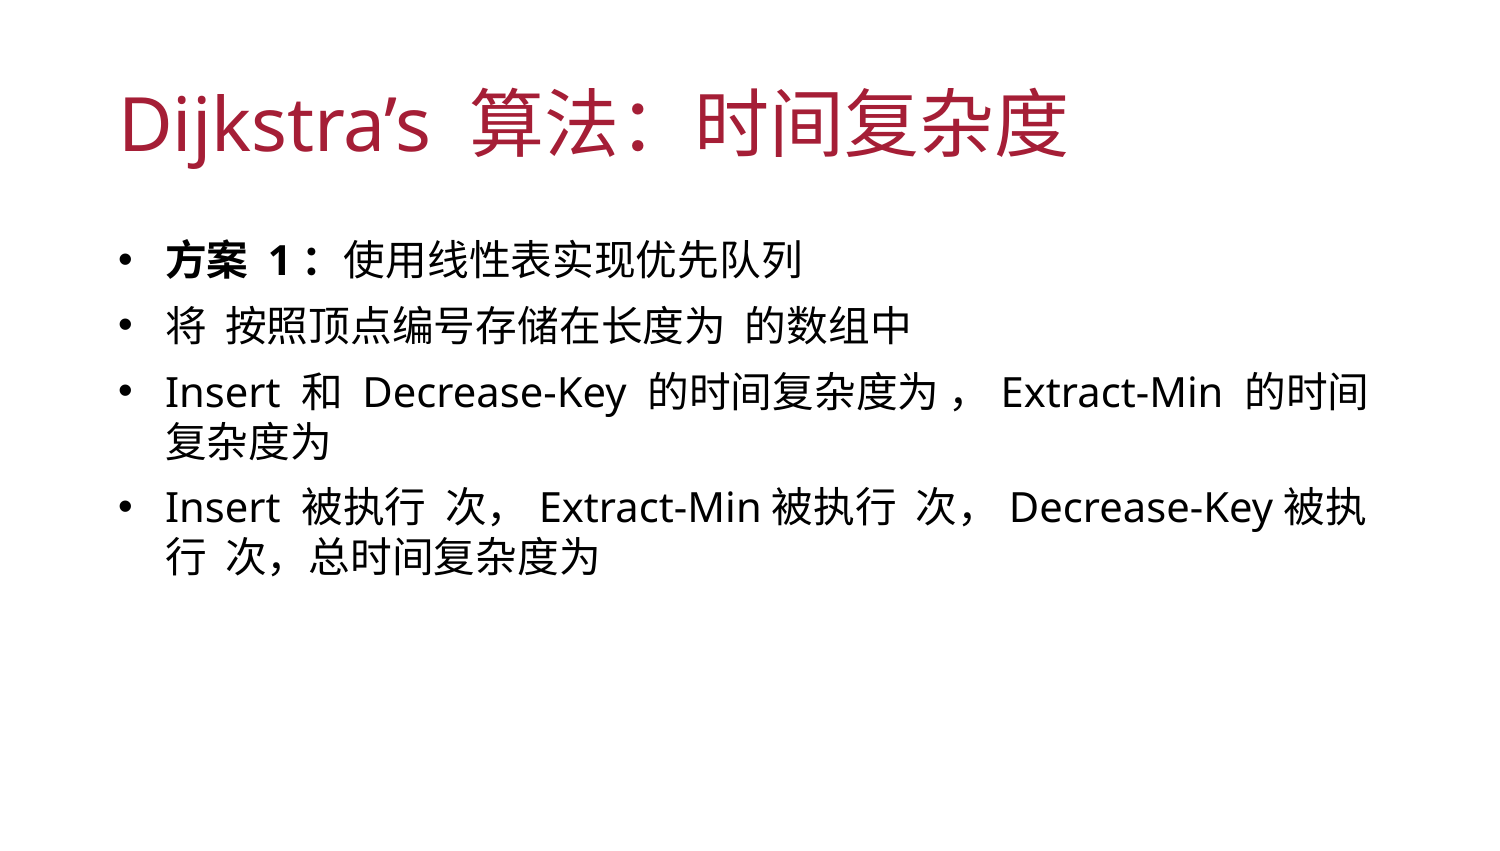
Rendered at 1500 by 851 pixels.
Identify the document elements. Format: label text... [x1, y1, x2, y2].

title Dijkstra’s 算法：时间复杂度 [103, 45, 1397, 210]
